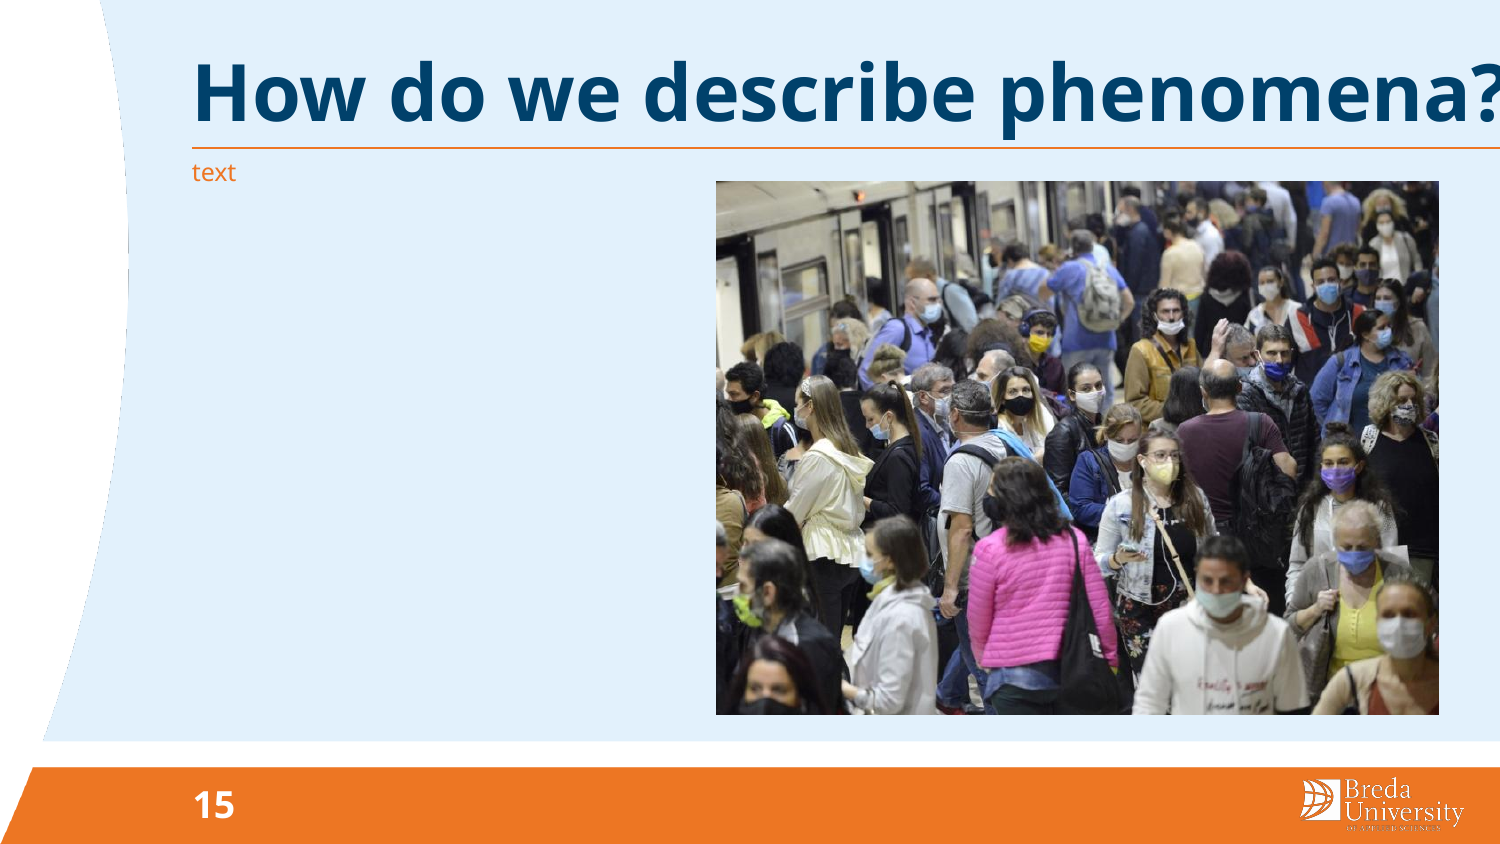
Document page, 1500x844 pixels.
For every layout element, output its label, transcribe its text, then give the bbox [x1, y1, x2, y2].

title How do we describe phenomena? [191, 0, 1500, 138]
slide_number 15 [177, 773, 351, 819]
picture [0, 0, 1500, 844]
list text [191, 150, 1341, 715]
